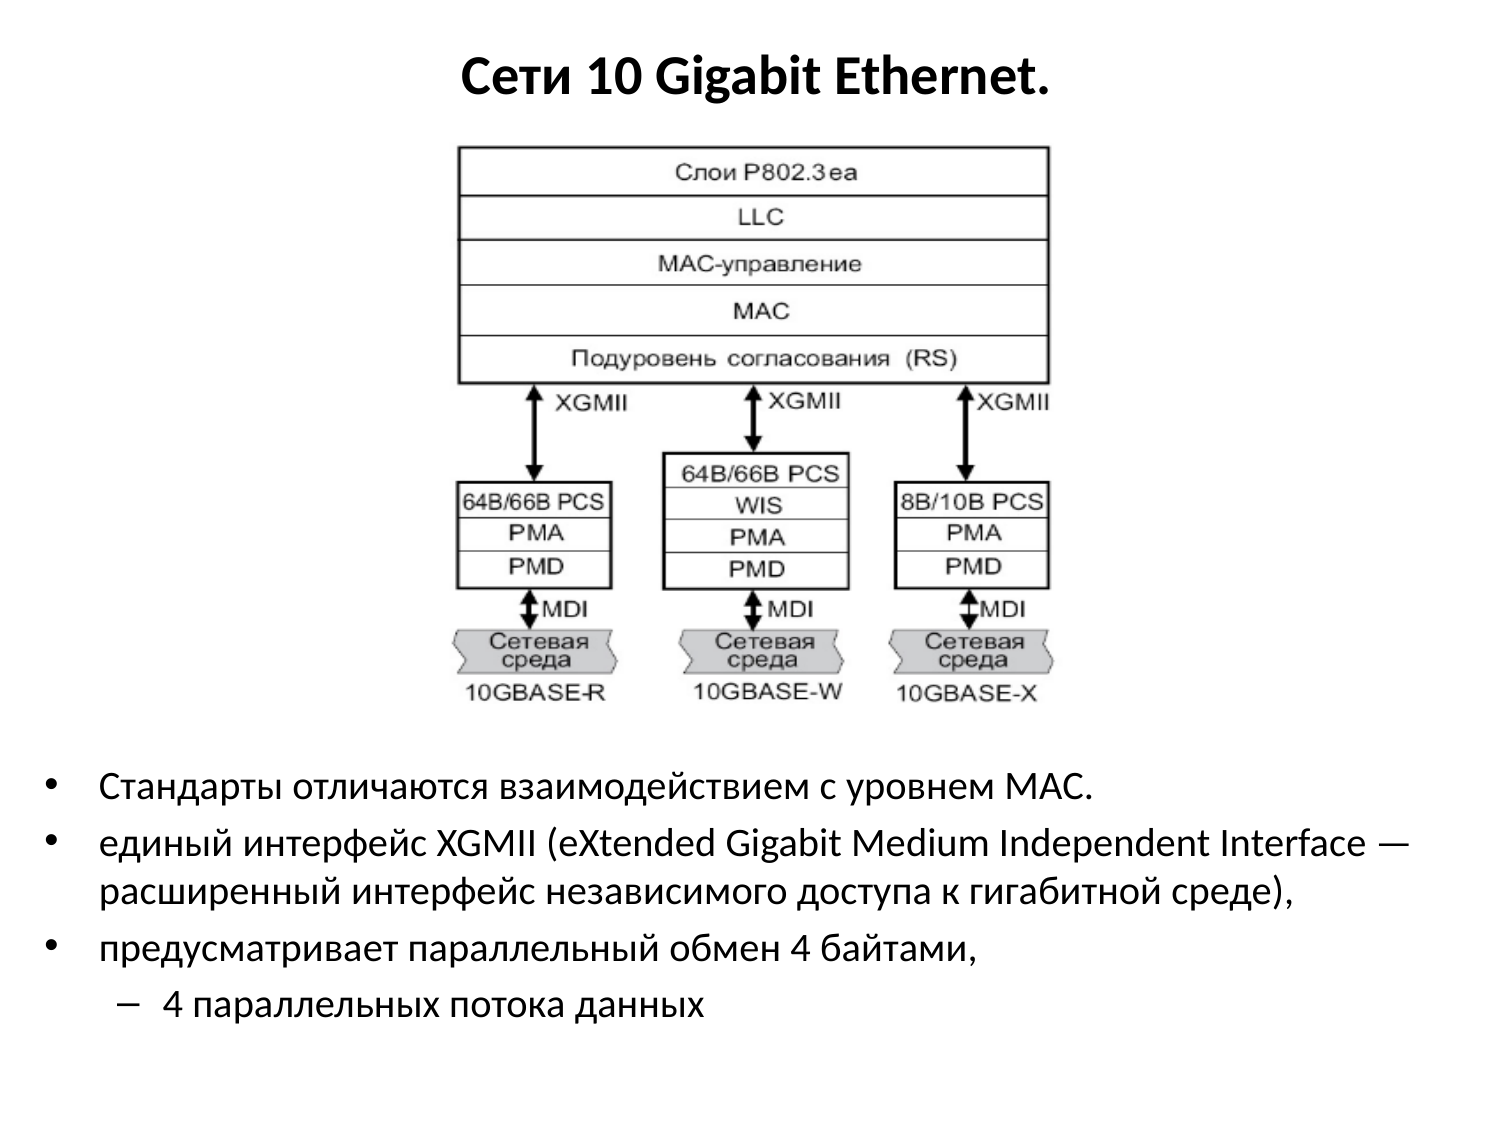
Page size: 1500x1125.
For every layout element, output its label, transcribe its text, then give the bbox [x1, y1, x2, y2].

picture [430, 136, 1087, 711]
title Сети 10 Gigabit Ethernet. [88, 30, 1425, 114]
list Стандарты отличаются взаимодействием с уровнем MAC. единый интерфейс XGMII (eXtended Gigabit Medium Independent Interface — расширенный интерфейс независимого доступа к гигабитной среде), предусматривает параллельный обмен 4 байтами, 4 параллельных потока данных [29, 751, 1471, 1035]
